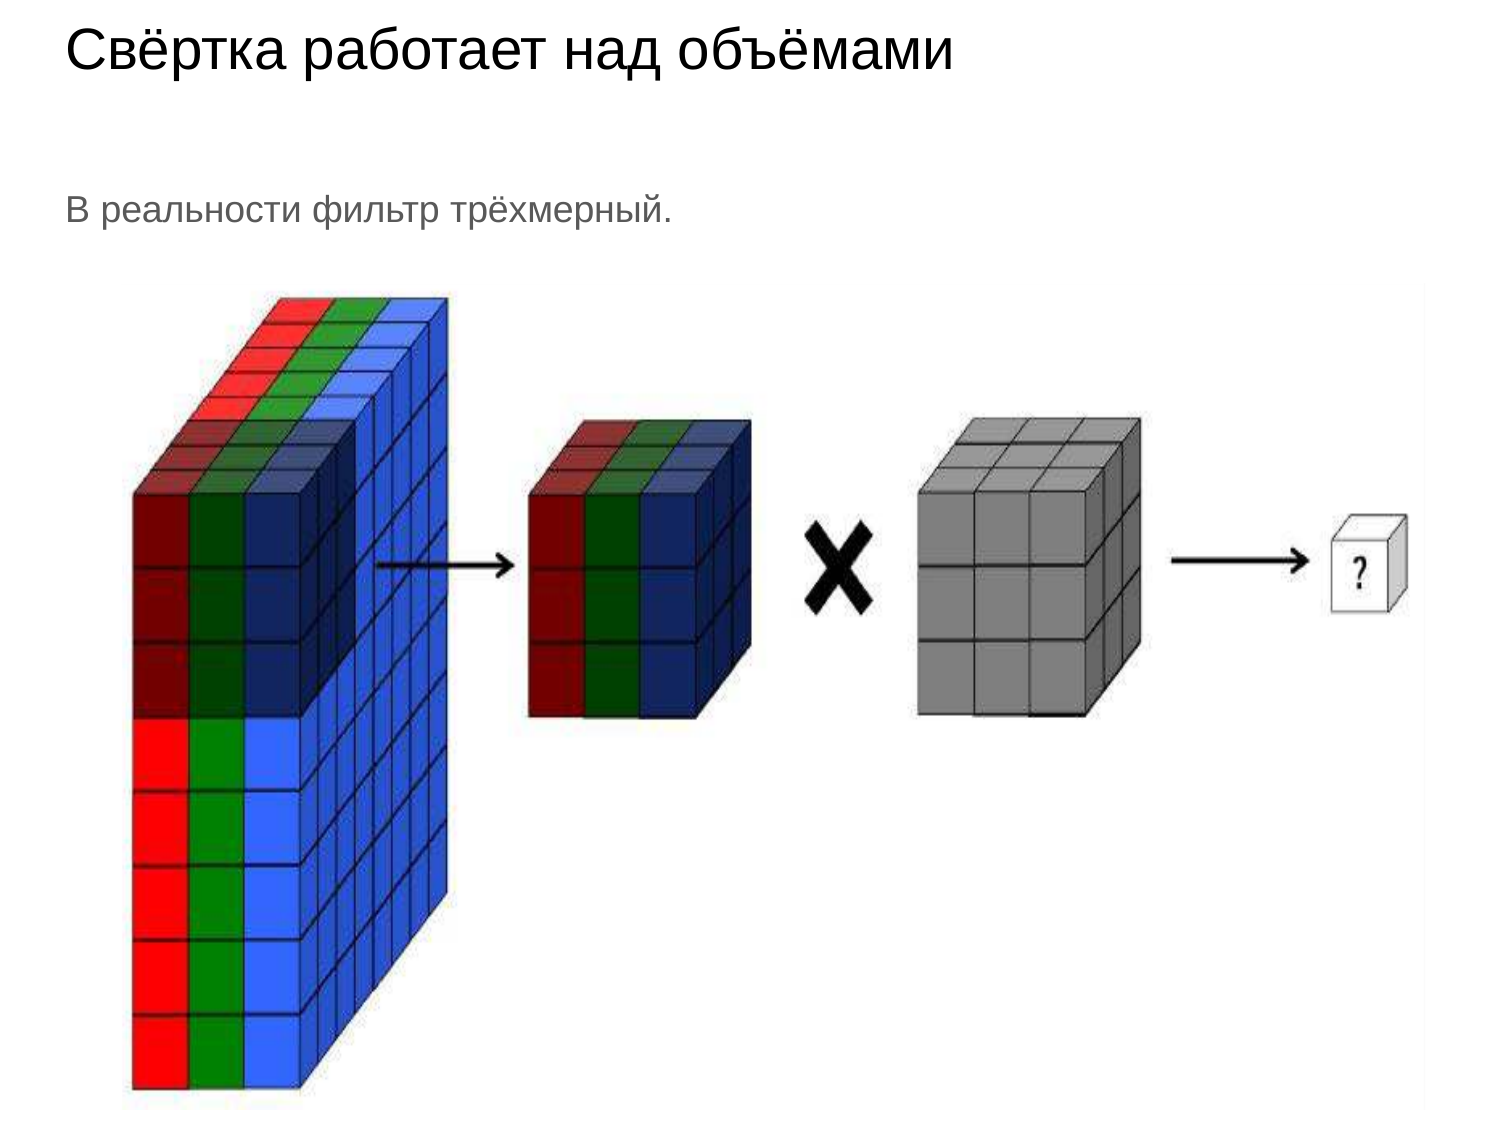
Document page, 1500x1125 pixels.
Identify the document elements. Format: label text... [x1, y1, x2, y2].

text_box Свёртка работает над объёмами [63, 9, 966, 82]
text_box [121, 283, 1426, 1110]
text_box В реальности фильтр трёхмерный. [63, 183, 681, 231]
